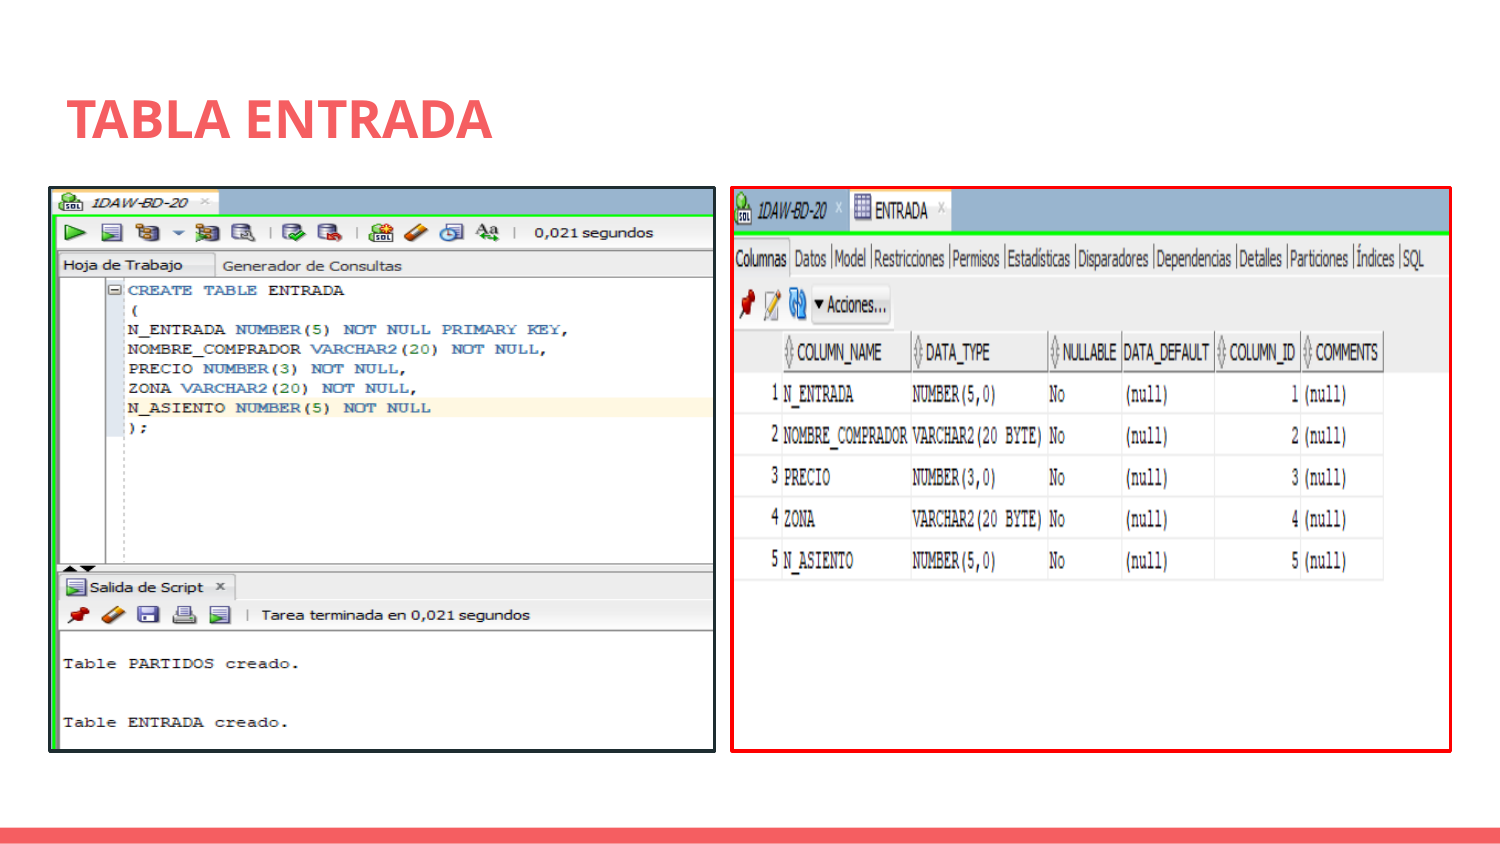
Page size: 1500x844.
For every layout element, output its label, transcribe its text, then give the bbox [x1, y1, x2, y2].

picture [50, 188, 714, 750]
title TABLA ENTRADA [51, 67, 1449, 170]
picture [733, 188, 1450, 750]
